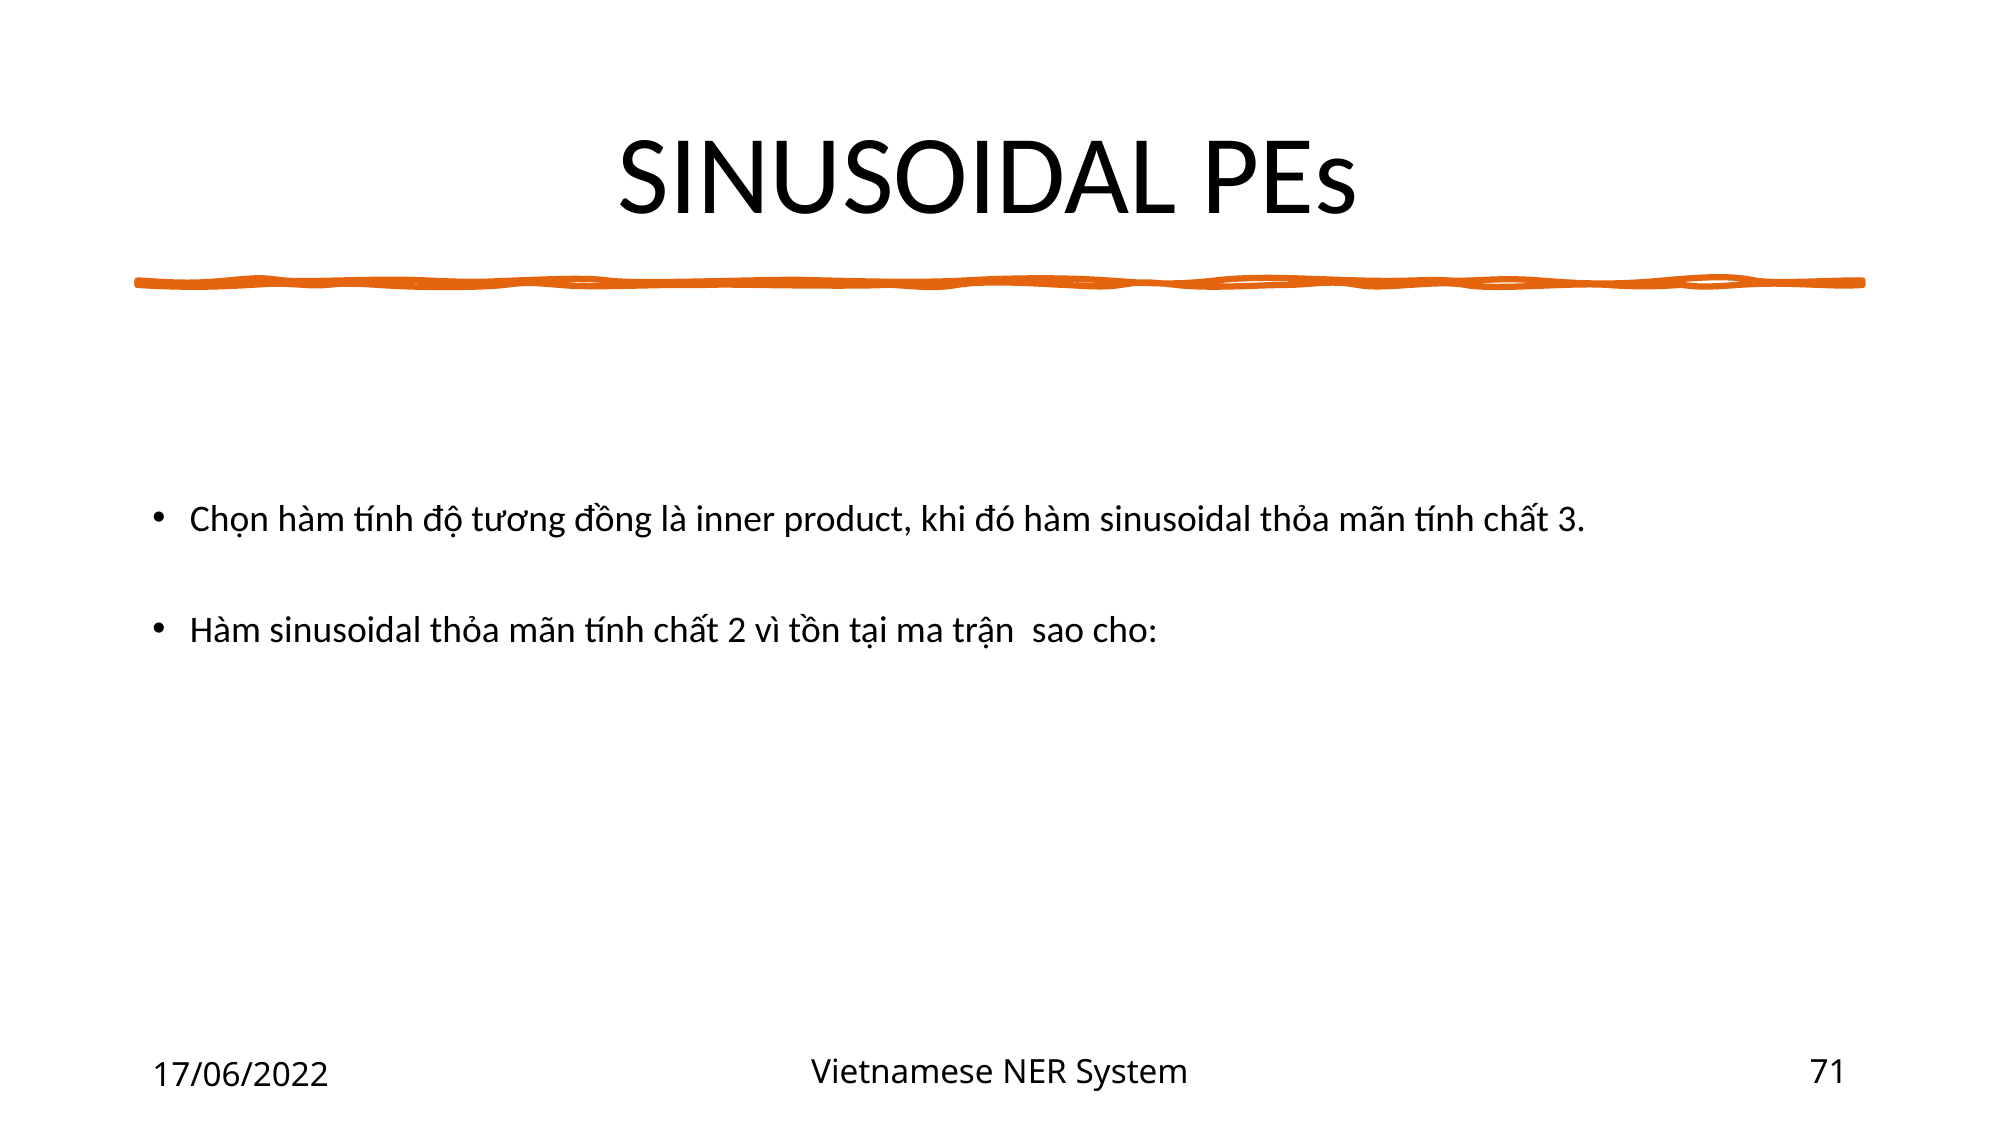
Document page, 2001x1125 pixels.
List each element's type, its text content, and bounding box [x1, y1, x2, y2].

slide_number 71 [1412, 1042, 1863, 1103]
text_box Vietnamese NER System [662, 1042, 1338, 1103]
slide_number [137, 1042, 513, 1103]
title SINUSOIDAL PEs [126, 59, 1851, 278]
